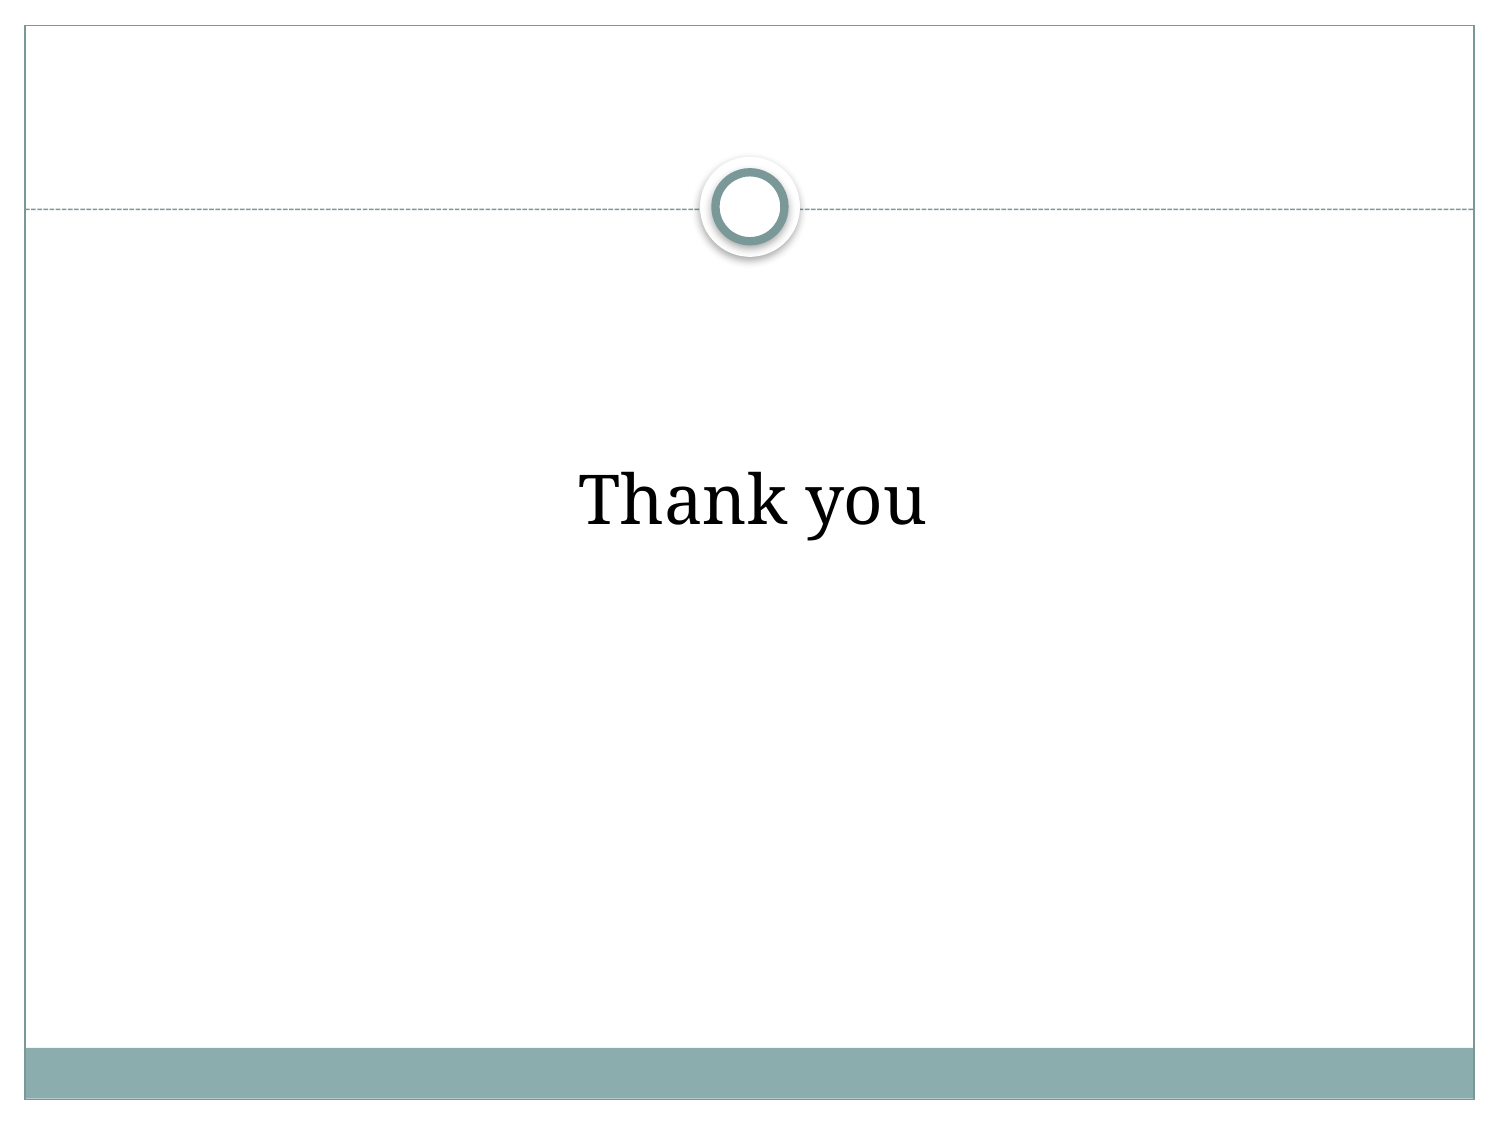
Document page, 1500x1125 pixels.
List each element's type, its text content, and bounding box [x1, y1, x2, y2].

title Thank you [53, 420, 1454, 546]
